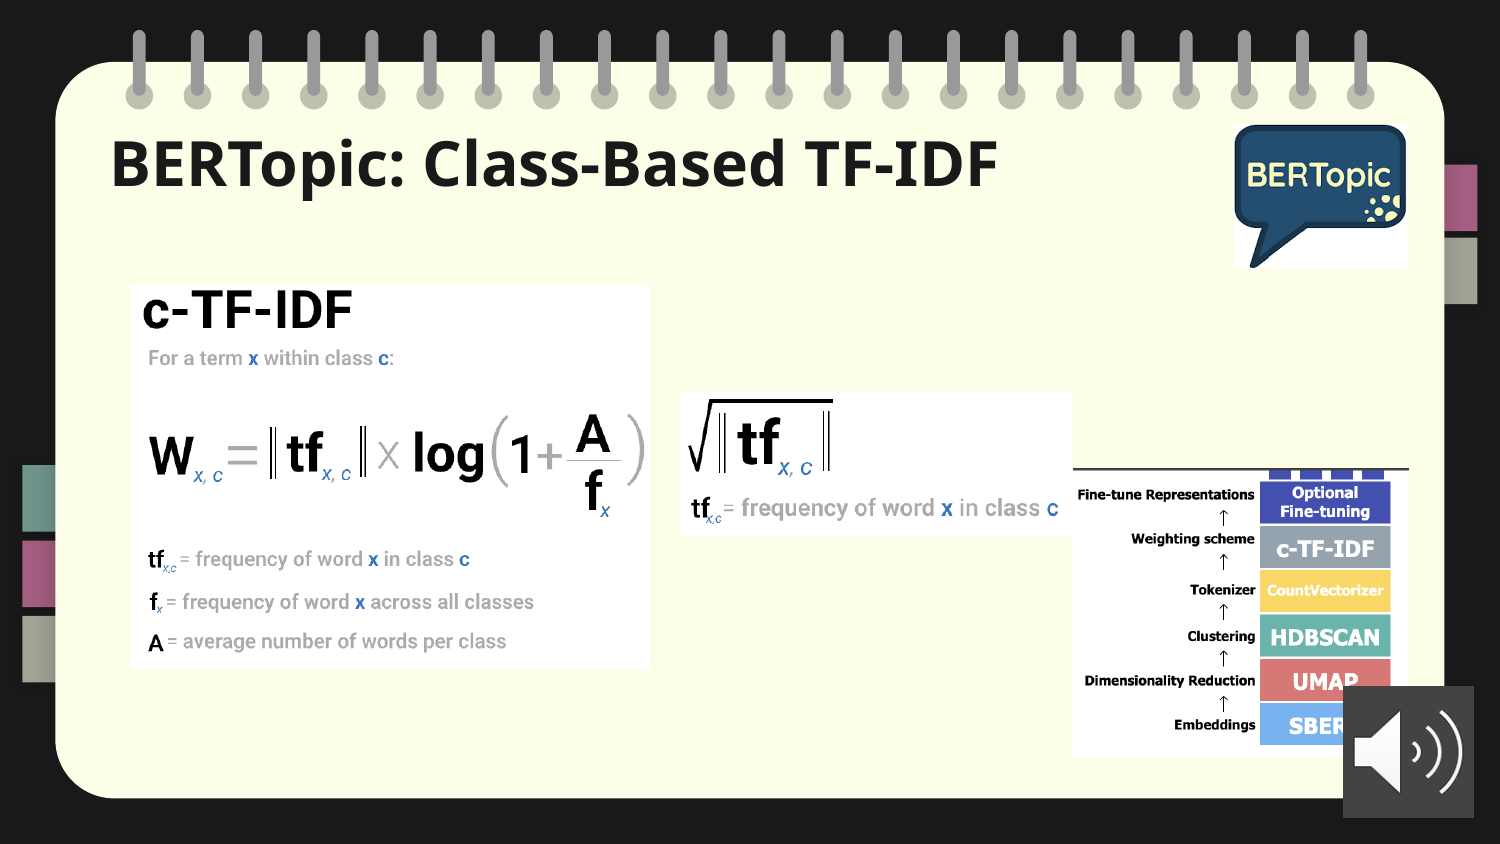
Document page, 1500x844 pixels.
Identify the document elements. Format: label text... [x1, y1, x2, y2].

title BERTopic: Class-Based TF-IDF [94, 109, 1392, 204]
picture [1234, 124, 1407, 268]
picture [129, 285, 650, 669]
picture [679, 392, 1476, 819]
